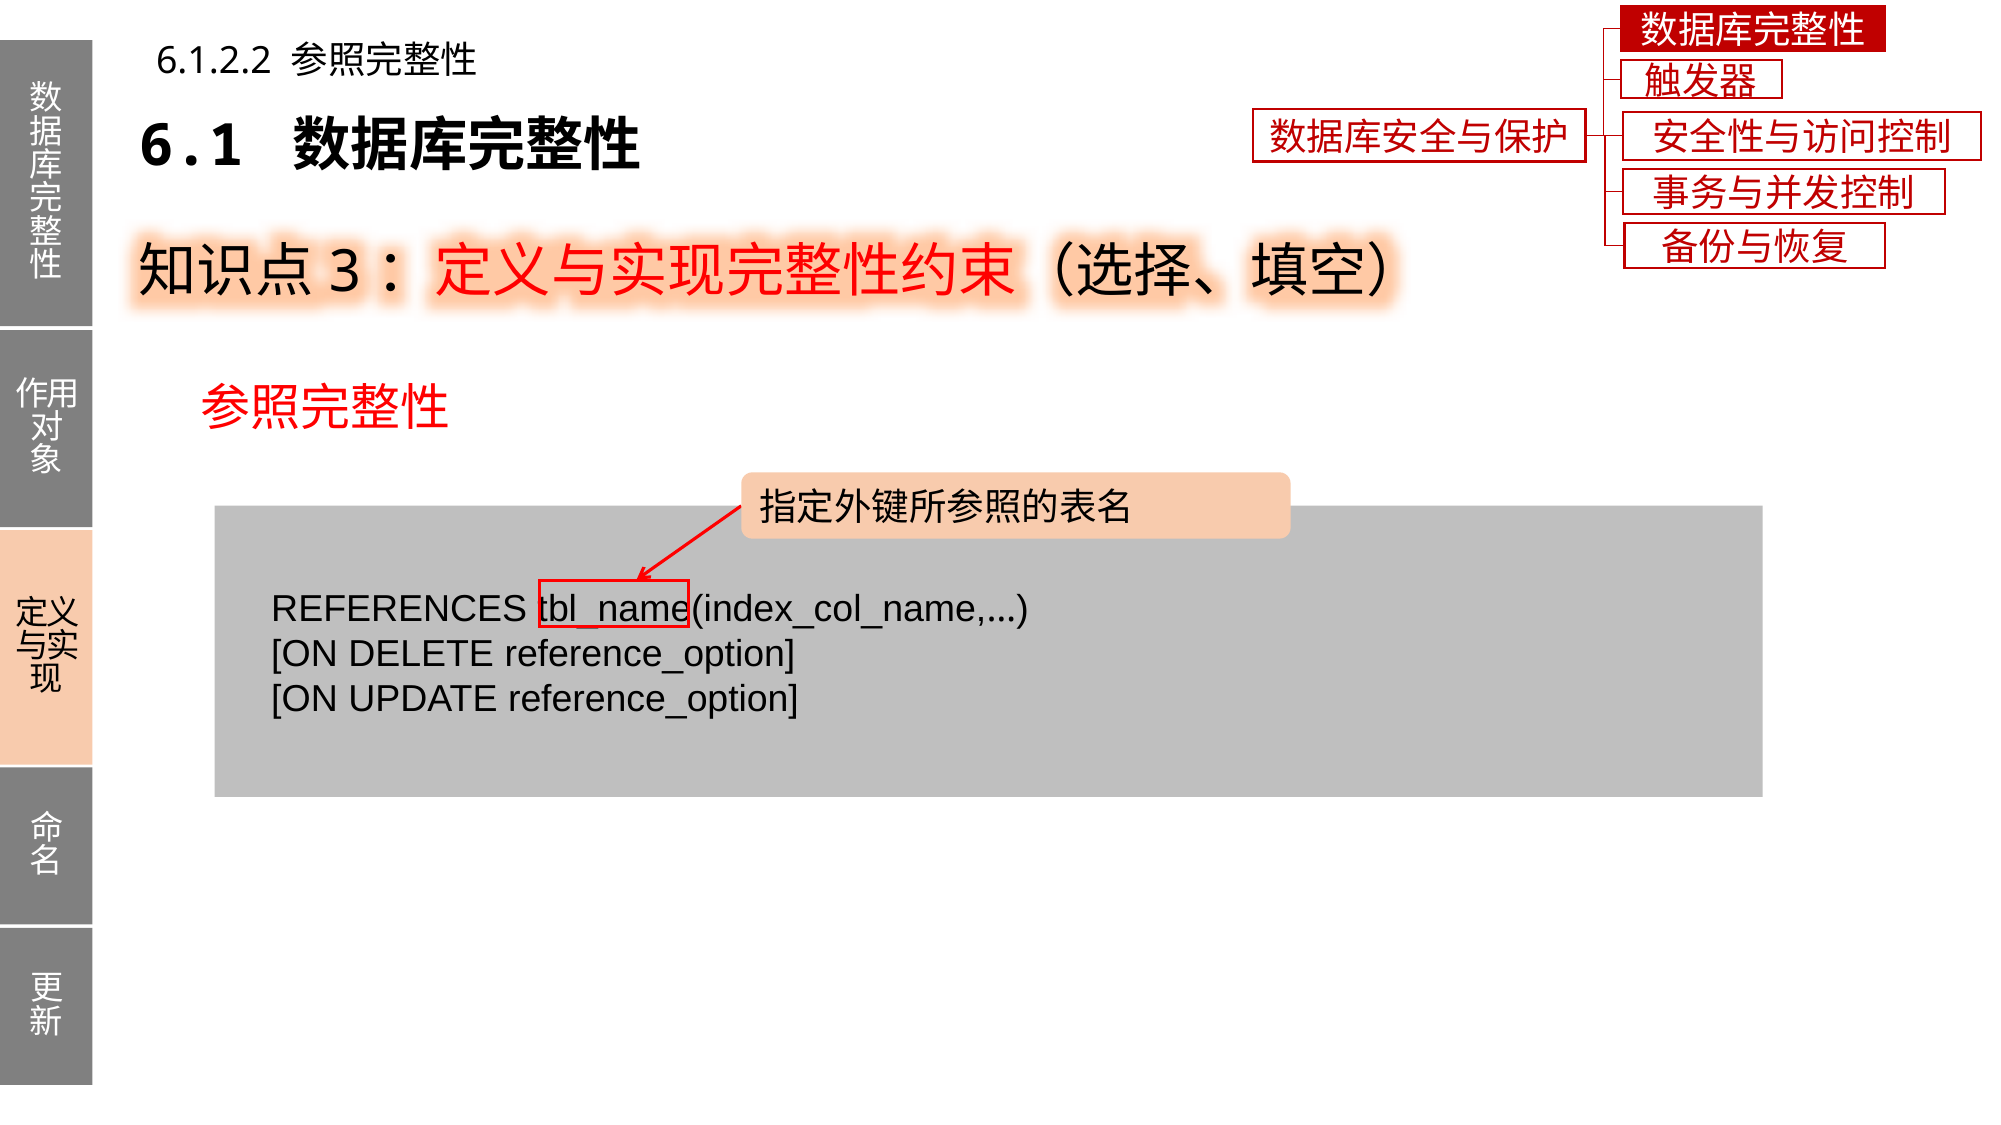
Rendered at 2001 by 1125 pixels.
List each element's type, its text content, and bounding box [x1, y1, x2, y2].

list 主讲老师：孙小涵（尚德机构-小涵老师） 主讲课程：数据库、计算机原理、高数等 邮箱：sunxiaohan@sunlands.com [120, 165, 1568, 172]
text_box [1585, 135, 1625, 246]
text_box 数据库完整性 [1620, 5, 1886, 52]
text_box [1585, 79, 1621, 135]
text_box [1585, 28, 1621, 79]
text_box [120, 157, 1568, 165]
text_box 数据库安全与保护 [1252, 108, 1585, 163]
text_box 触发器 [1621, 59, 1783, 99]
text_box [538, 580, 690, 628]
text_box REFERENCES tbl_name(index_col_name,…) [ON DELETE reference_option] [ON UPDATE reference_option] [214, 505, 1764, 798]
text_box 参照完整性 [186, 350, 1827, 443]
text_box 安全性与访问控制 [1622, 111, 1982, 161]
text_box 6.1 数据库完整性 [120, 97, 1568, 157]
text_box 指定外键所参照的表名 [741, 472, 1291, 539]
text_box 知识点3：定义与实现完整性约束（选择、填空） [120, 172, 1945, 329]
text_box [636, 505, 742, 580]
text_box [0, 40, 93, 1085]
text_box 事务与并发控制 [1625, 168, 1946, 215]
text_box 使用CREATE TRIGGER语句创建触发器 [114, 166, 1954, 339]
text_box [118, 170, 1949, 335]
text_box 备份与恢复 [1623, 222, 1886, 269]
text_box 6.1.2.2 参照完整性 [141, 28, 493, 89]
